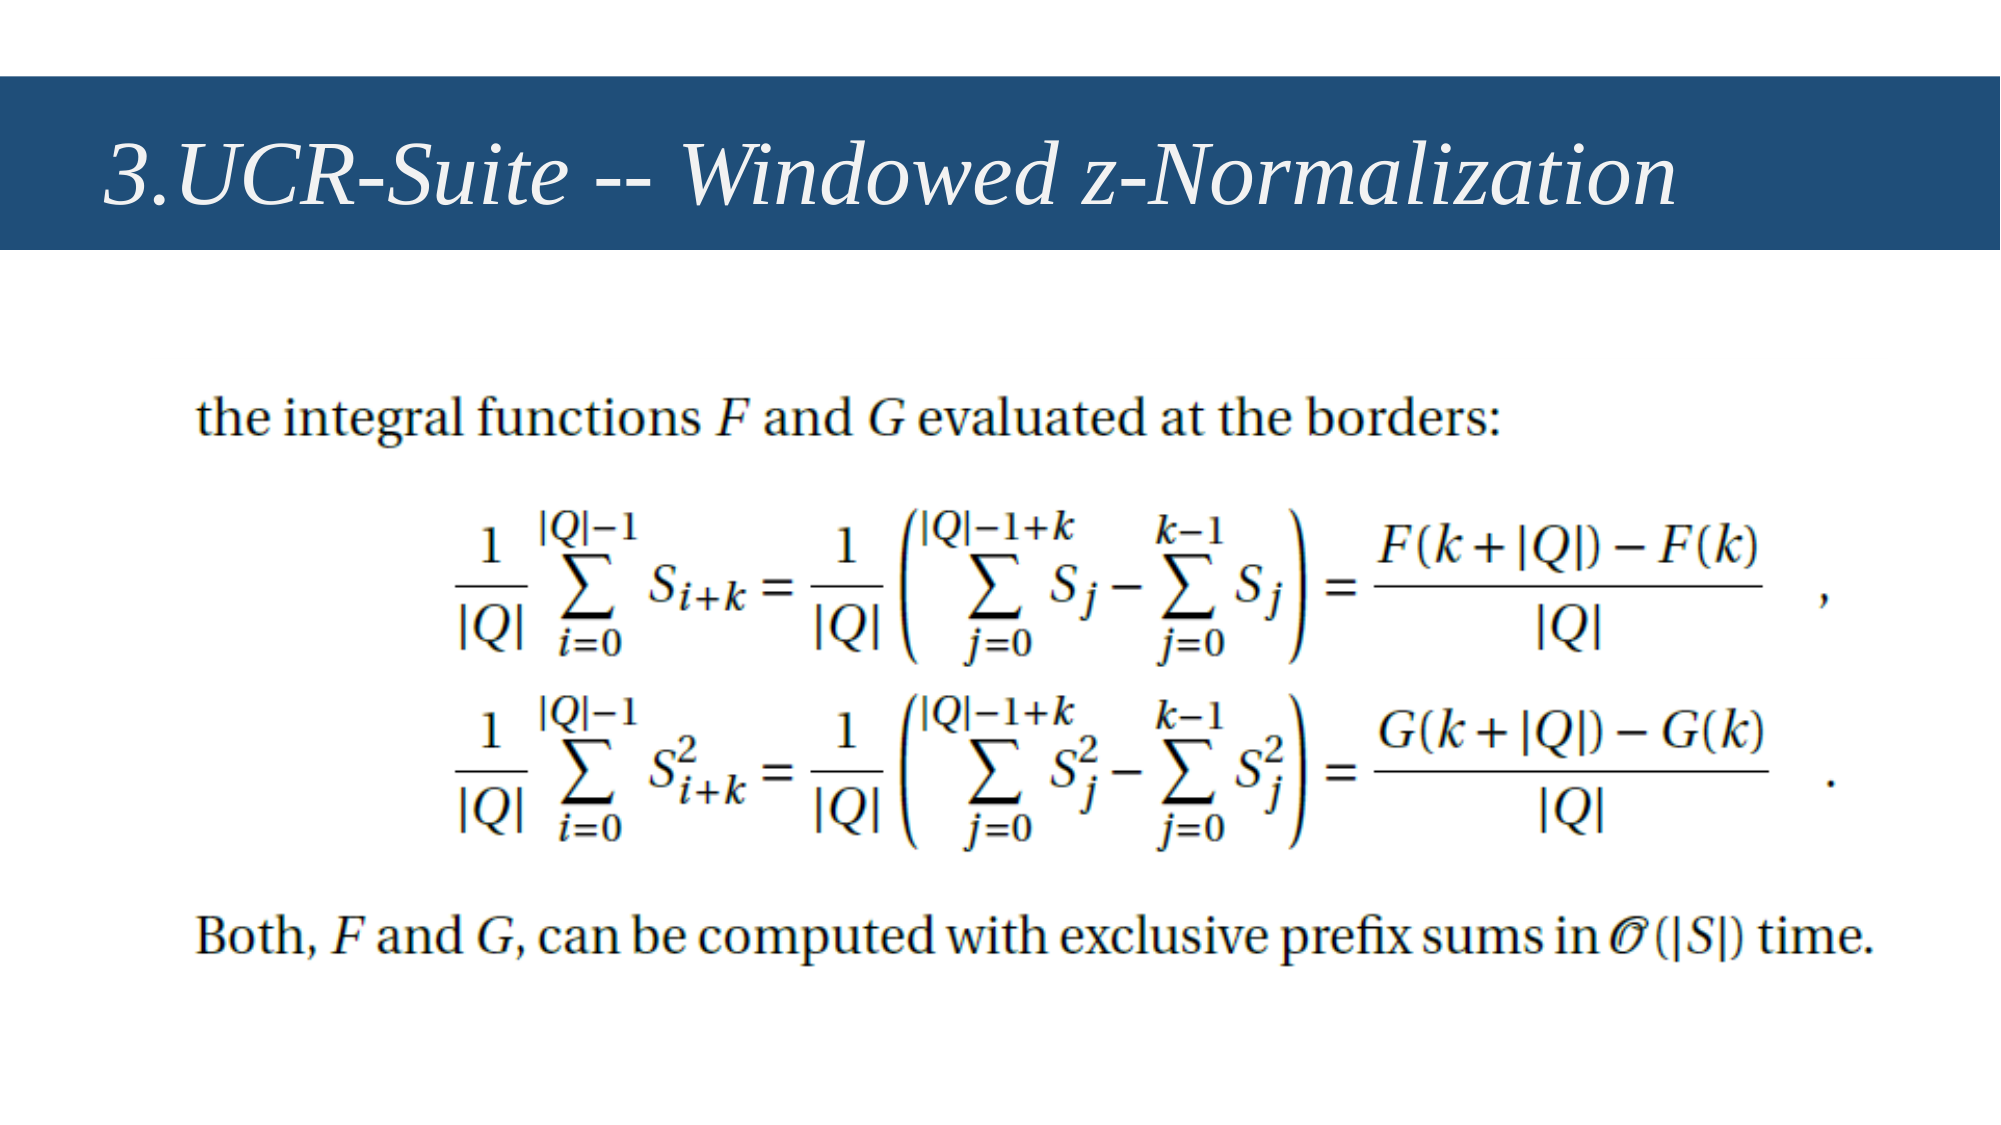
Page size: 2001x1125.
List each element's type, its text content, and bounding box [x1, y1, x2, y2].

text_box [1815, 75, 2000, 251]
picture [150, 357, 1888, 977]
text_box [0, 75, 89, 251]
title 3.UCR-Suite -- Windowed z-Normalization [89, 66, 1815, 285]
